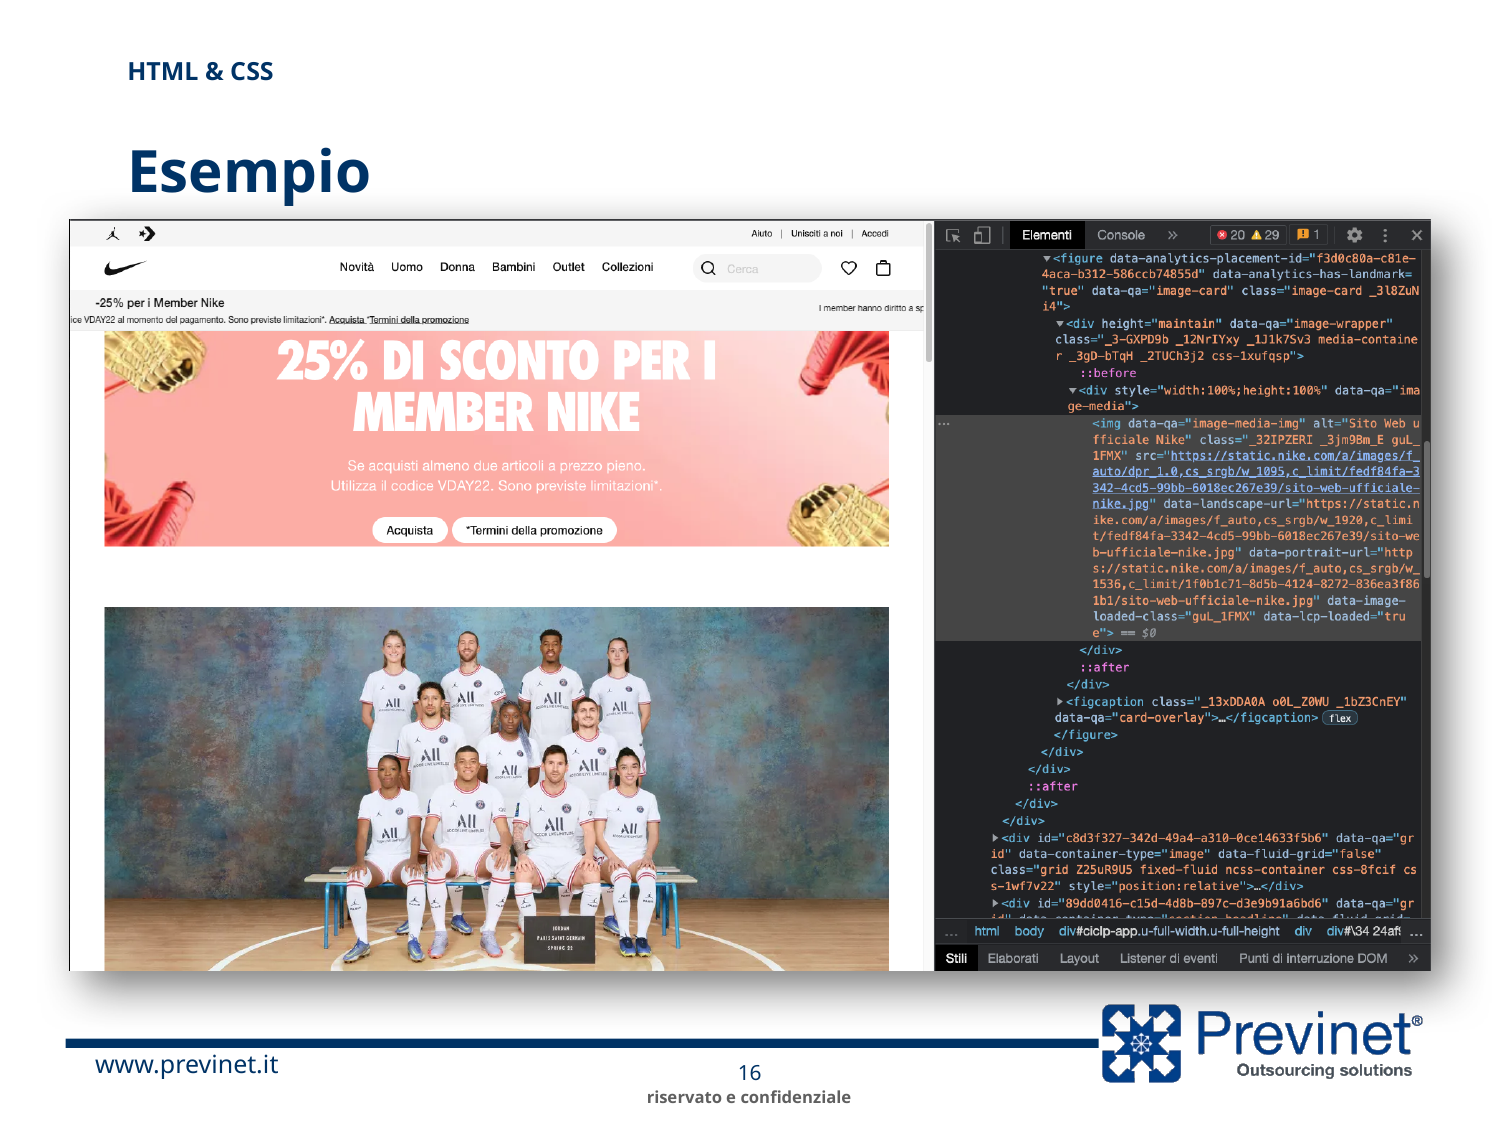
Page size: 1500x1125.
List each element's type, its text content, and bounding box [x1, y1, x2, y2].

text_box HTML & CSS [112, 0, 1388, 164]
picture [68, 219, 1432, 972]
title Esempio [112, 164, 1388, 203]
picture [1099, 999, 1438, 1087]
